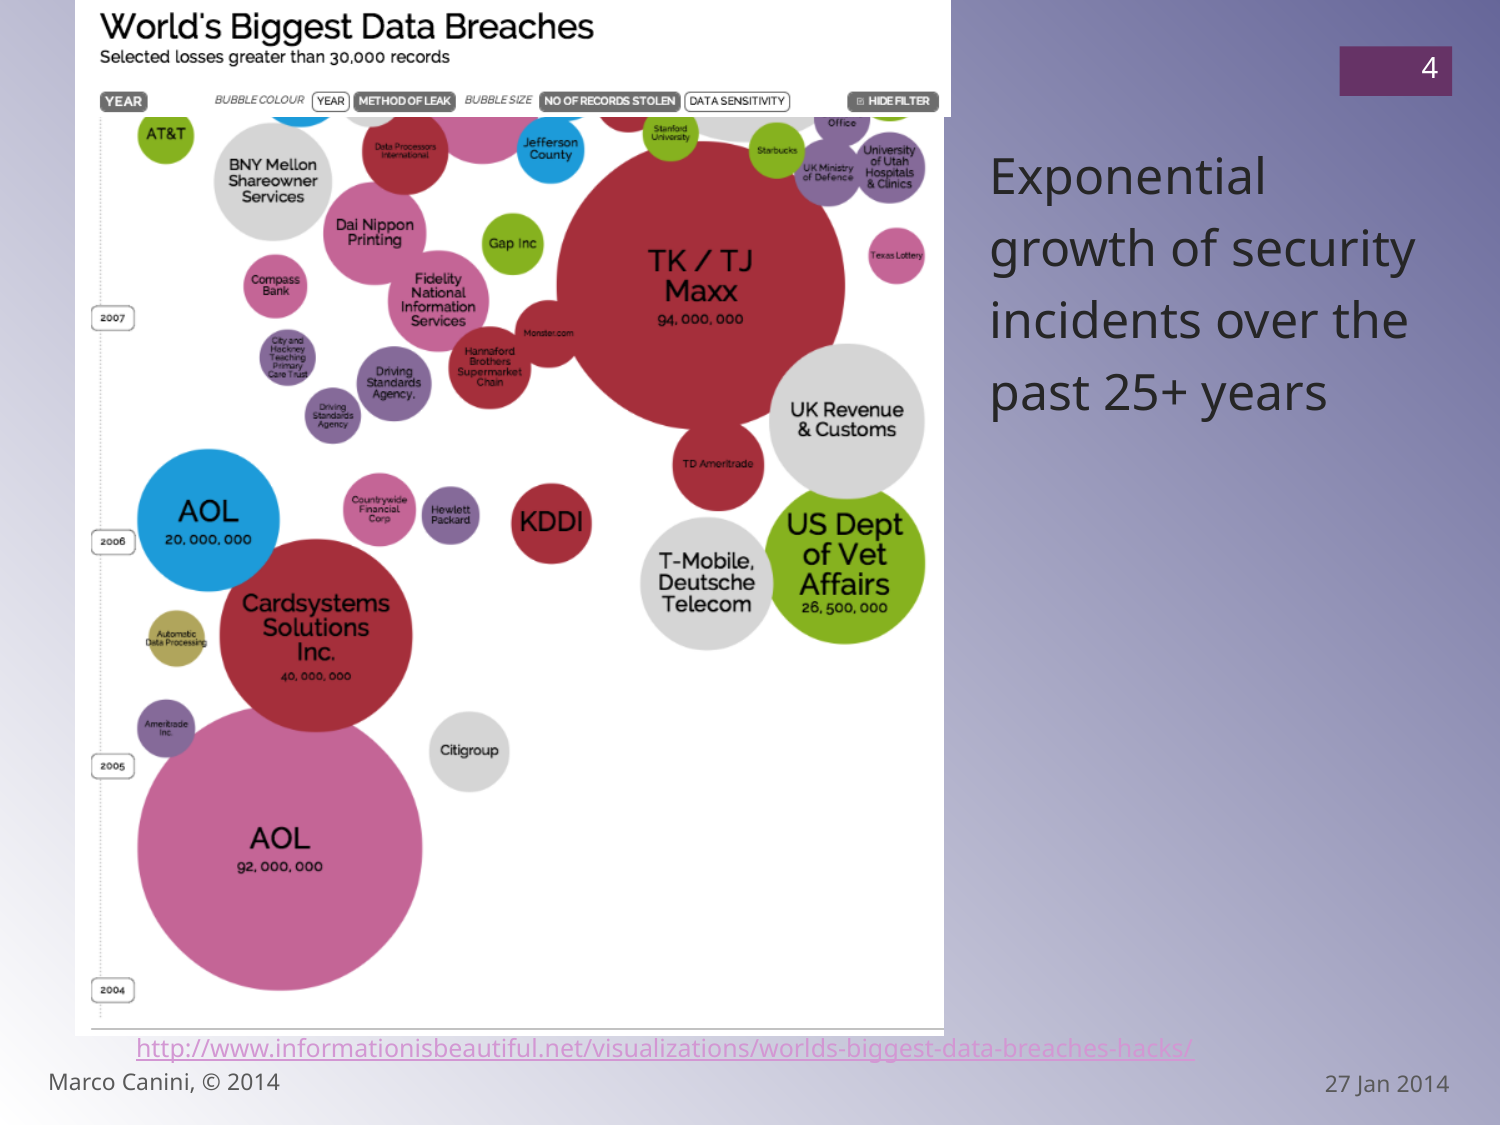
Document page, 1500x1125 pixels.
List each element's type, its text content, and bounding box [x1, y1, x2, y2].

text_box http://www.informationisbeautiful.net/visualizations/worlds-biggest-data-breaches-hacks/ [121, 1024, 1210, 1074]
picture [74, 0, 952, 1037]
slide_number 4 [1362, 39, 1454, 100]
footer Marco Canini, © 2014 [33, 1053, 1038, 1114]
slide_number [1114, 1053, 1465, 1114]
text_box Exponential growth of security incidents over the past 25+ years [975, 124, 1450, 1025]
